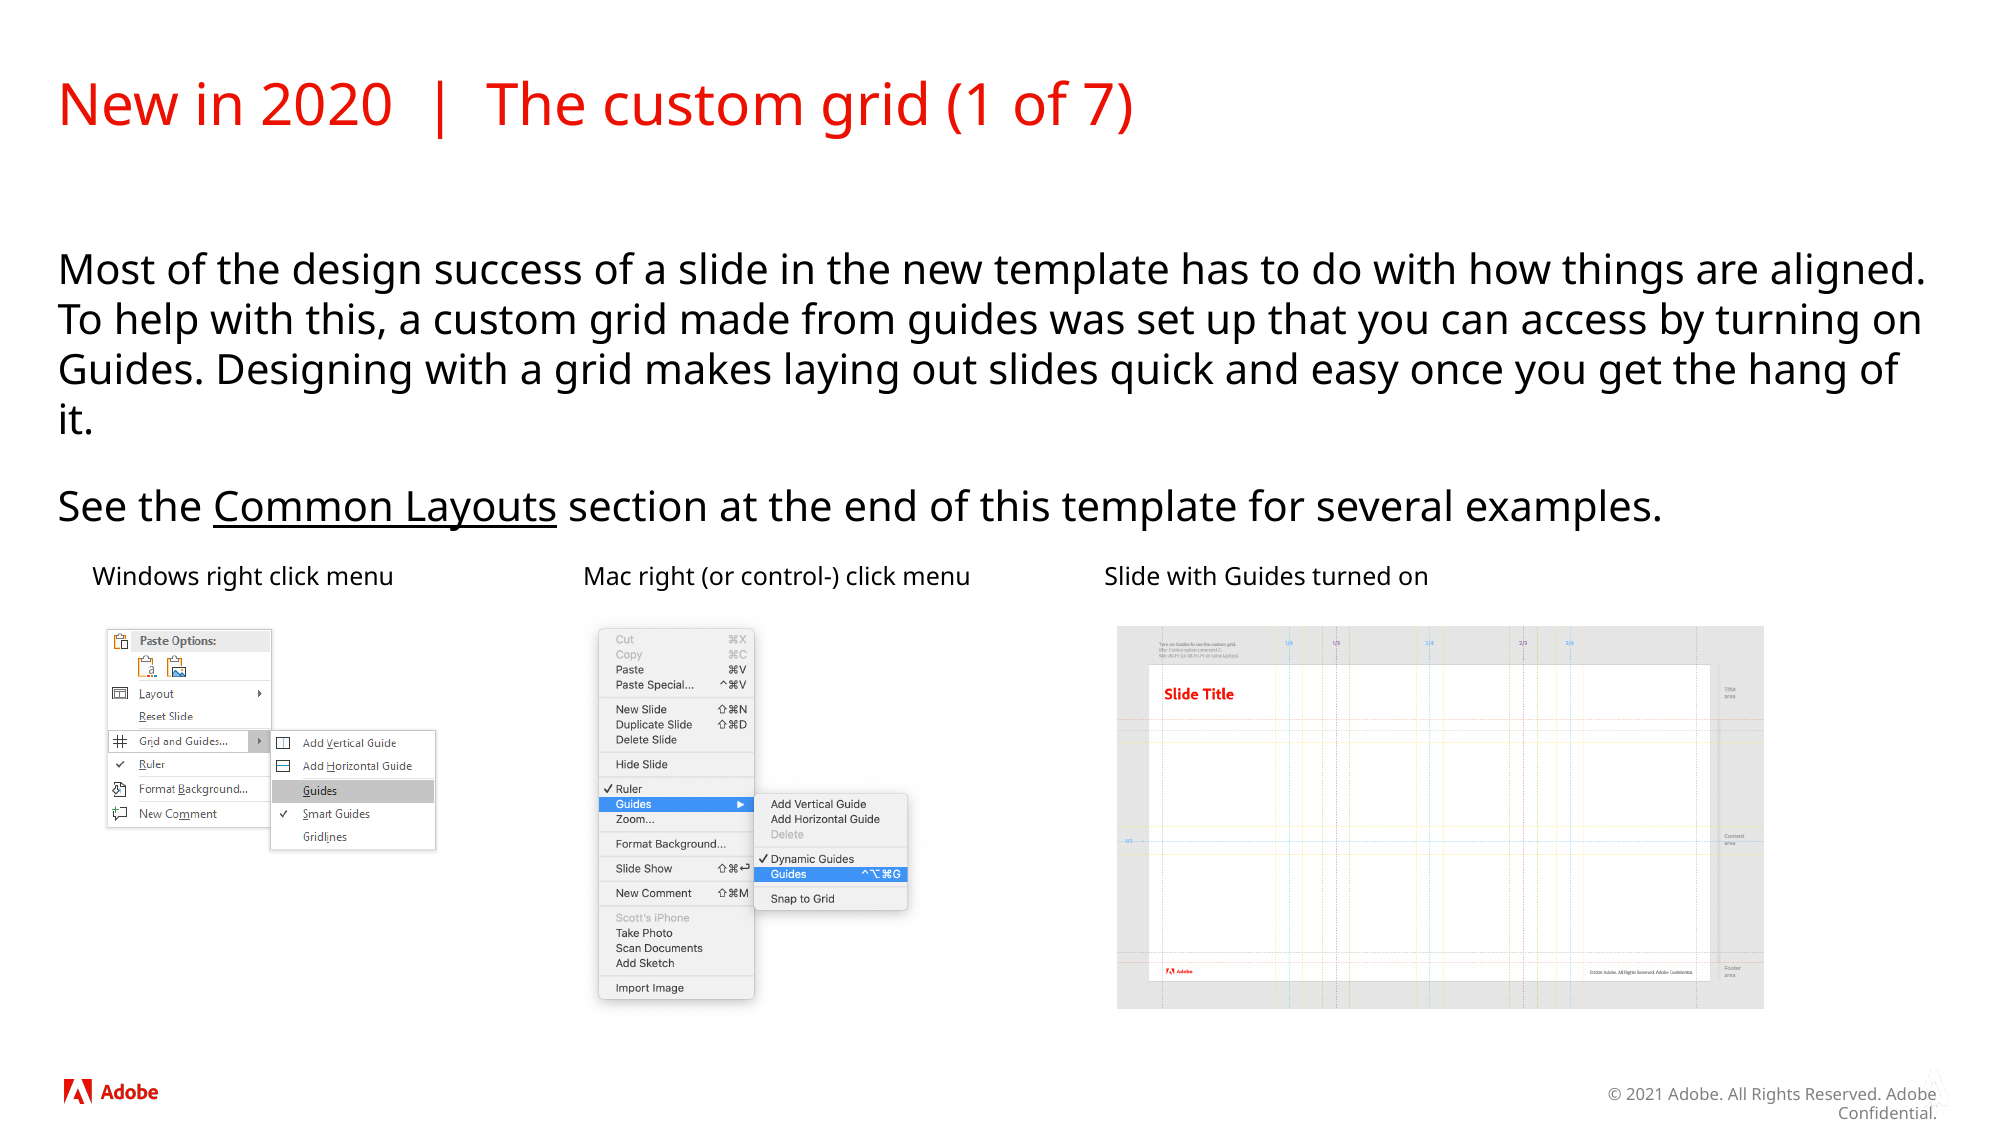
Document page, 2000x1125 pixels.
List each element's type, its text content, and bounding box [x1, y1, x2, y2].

picture [85, 611, 460, 871]
text_box Windows right click menu [92, 560, 395, 591]
text_box Mac right (or control-) click menu [583, 560, 972, 591]
picture [1117, 625, 1765, 1009]
picture [1918, 1070, 1950, 1114]
picture [64, 1079, 158, 1104]
list Most of the design success of a slide in the new template has to do with how things are aligned. To help with this, a custom grid made from guides was set up that you can access by turning on Guides. Designing with a grid makes laying out slides quick and easy once you get the hang of it. See the Common Layouts section at the end of this template for several examples. [49, 234, 1950, 504]
picture [544, 597, 964, 1025]
title New in 2020 | The custom grid (1 of 7) [49, 47, 1950, 158]
text_box Slide with Guides turned on [1104, 560, 1430, 591]
